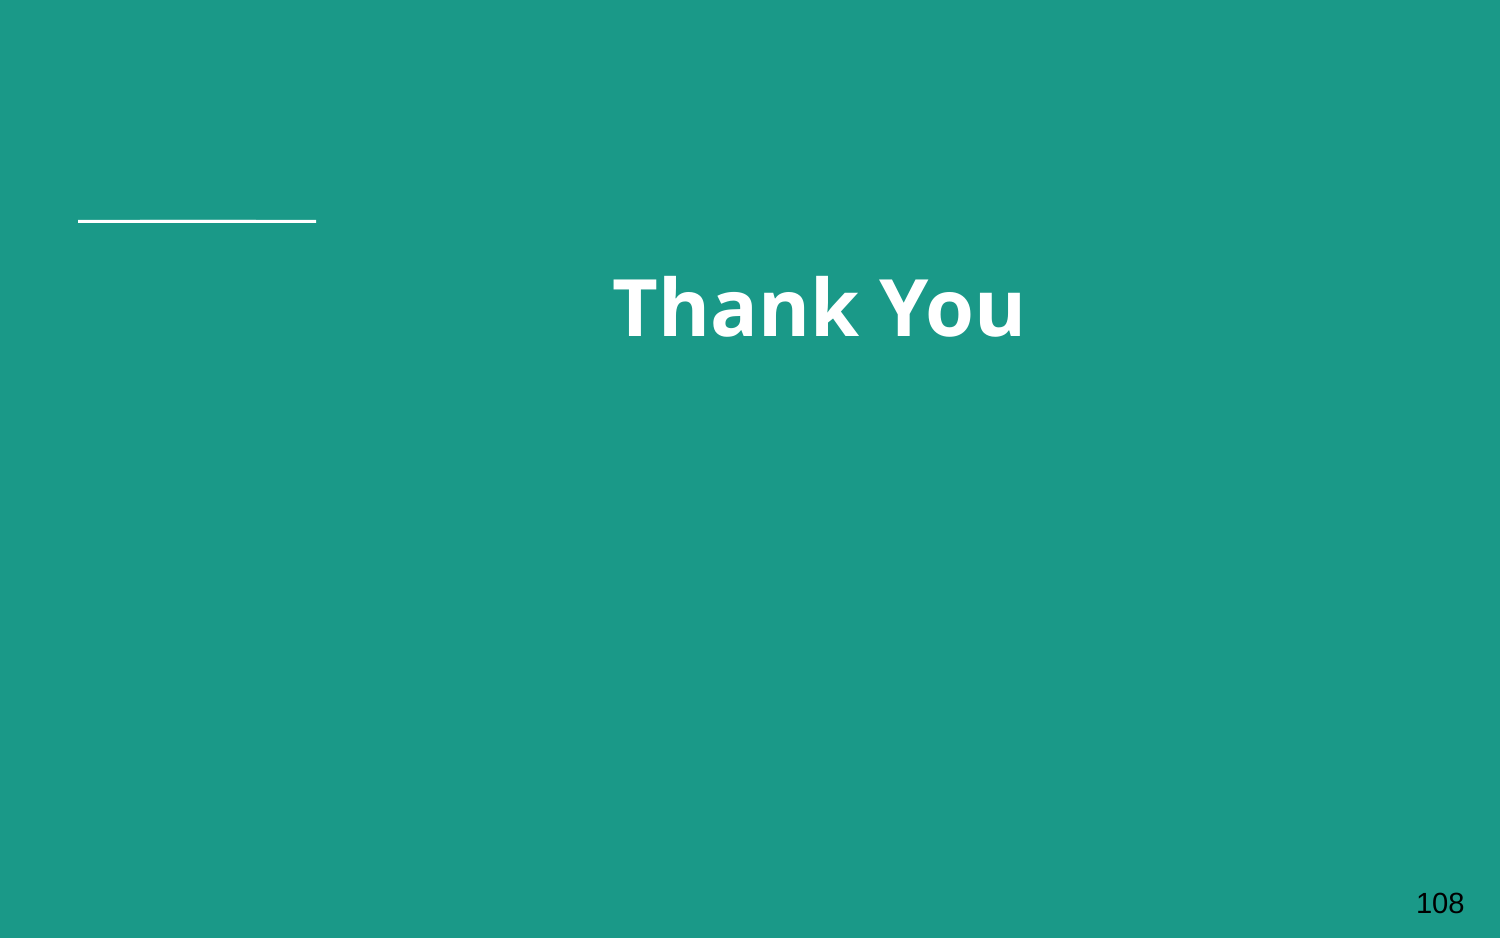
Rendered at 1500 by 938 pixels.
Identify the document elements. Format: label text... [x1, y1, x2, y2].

title Thank You [119, 241, 1381, 518]
slide_number 108 [1400, 865, 1491, 938]
